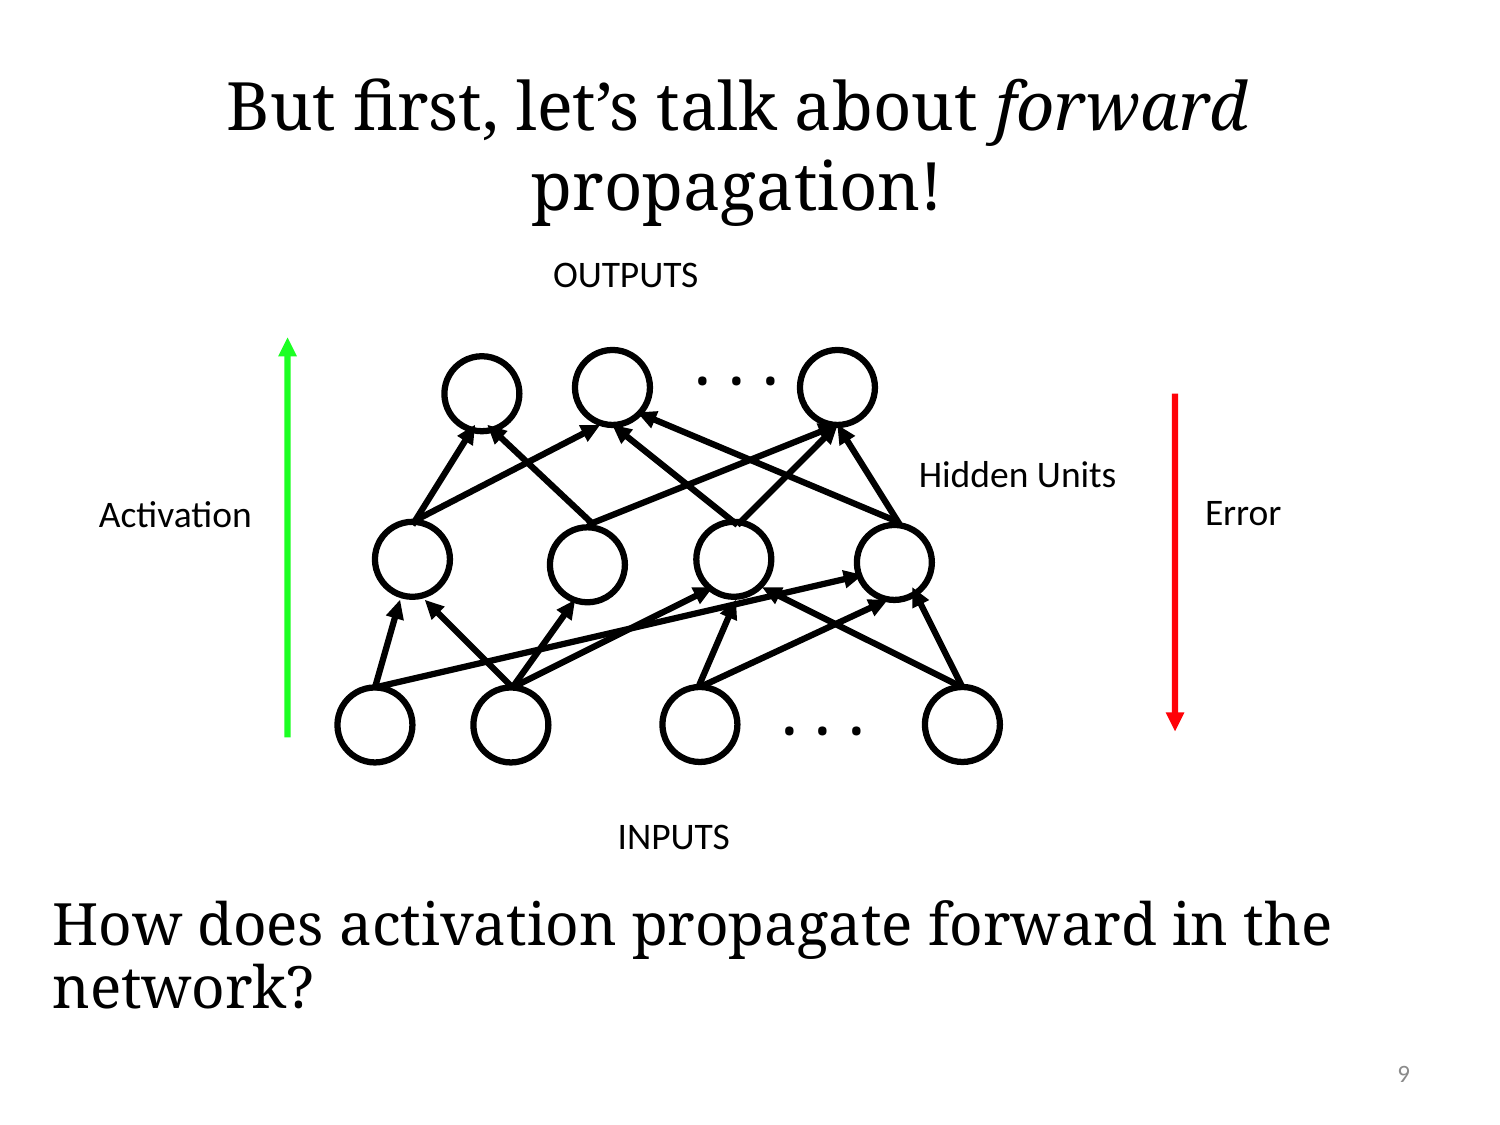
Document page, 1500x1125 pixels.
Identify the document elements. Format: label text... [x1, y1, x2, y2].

text_box Activation [98, 489, 253, 535]
text_box How does activation propagate forward in the network? [37, 887, 1500, 975]
text_box Error [1205, 487, 1282, 533]
text_box INPUTS [617, 812, 731, 858]
text_box [1168, 393, 1182, 732]
slide_number 9 [1074, 1042, 1425, 1103]
title But first, let’s talk about forward propagation! [12, 75, 1463, 213]
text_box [287, 249, 1124, 763]
